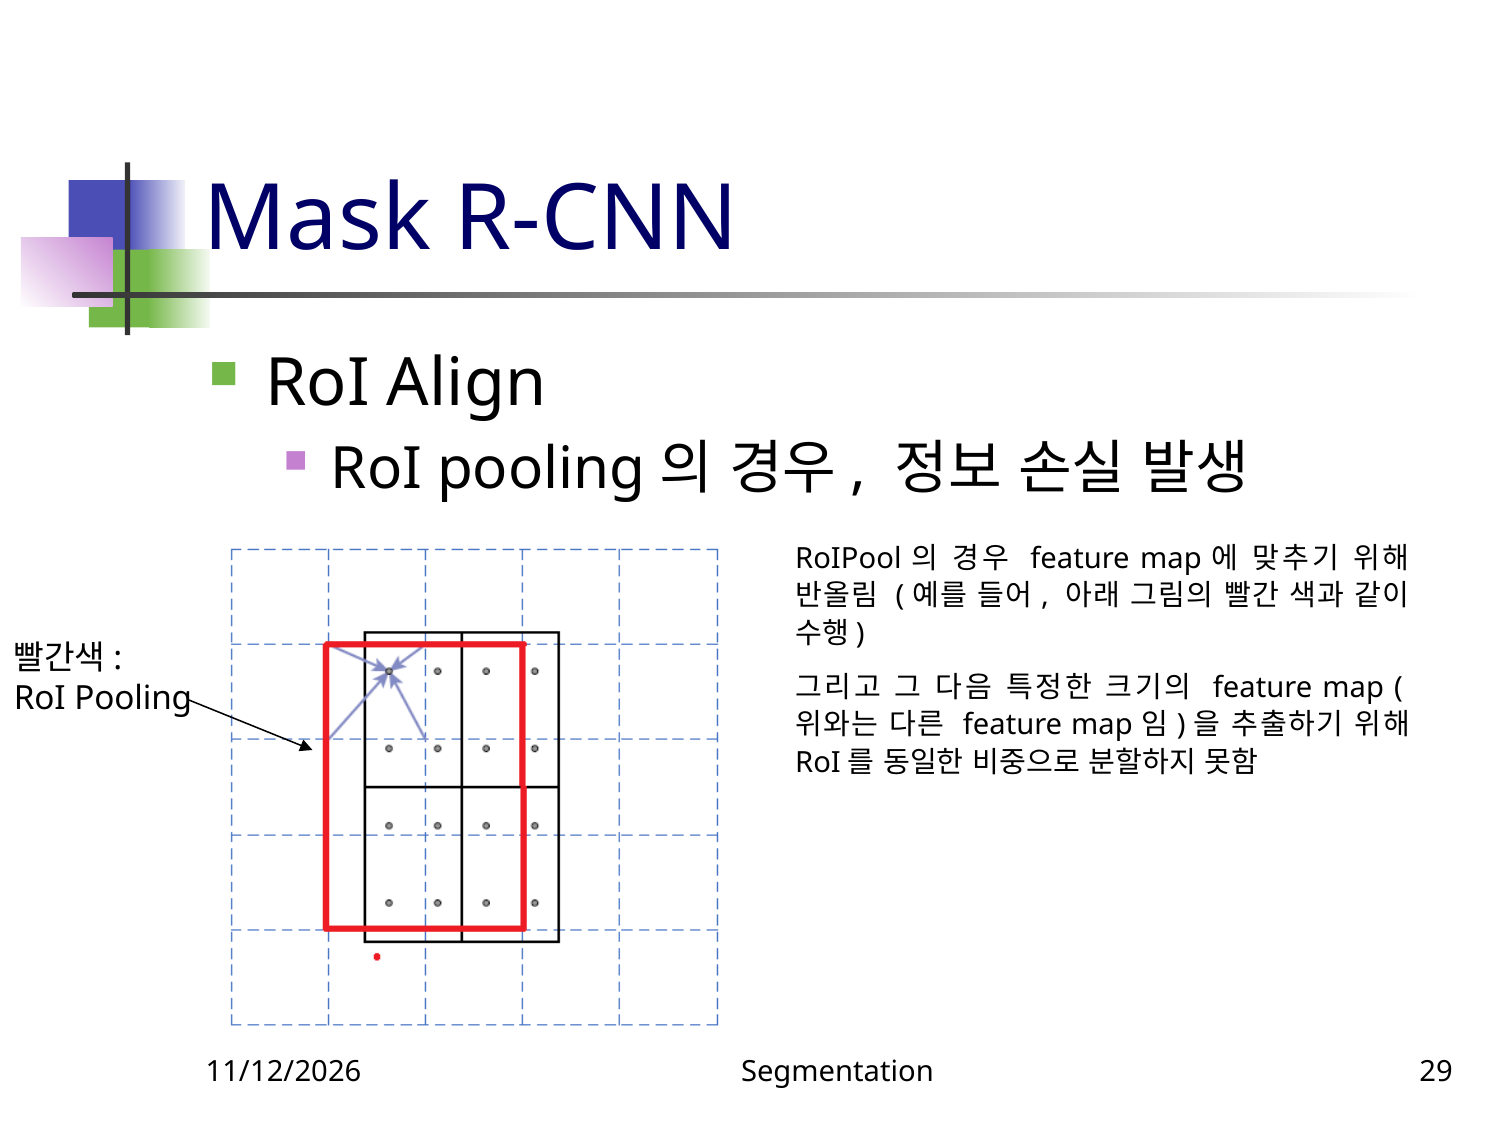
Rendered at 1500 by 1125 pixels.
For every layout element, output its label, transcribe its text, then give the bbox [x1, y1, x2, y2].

text_box 빨간색: RoI Pooling [0, 628, 207, 724]
title Mask R-CNN [188, 35, 1468, 275]
footer Segmentation [600, 1024, 1075, 1100]
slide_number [190, 1024, 504, 1100]
slide_number 29 [1155, 1024, 1468, 1100]
text_box RoIPool의 경우 feature map에 맞추기 위해 반올림 (예를 들어, 아래 그림의 빨간 색과 같이 수행) 그리고 그 다음 특정한 크기의 feature map (위와는 다른 feature map임)을 추출하기 위해 RoI를 동일한 비중으로 분할하지 못함 [780, 529, 1425, 786]
picture [212, 524, 731, 1043]
list RoI Align RoI pooling의 경우, 정보 손실 발생 [193, 331, 1469, 1006]
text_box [188, 699, 313, 751]
